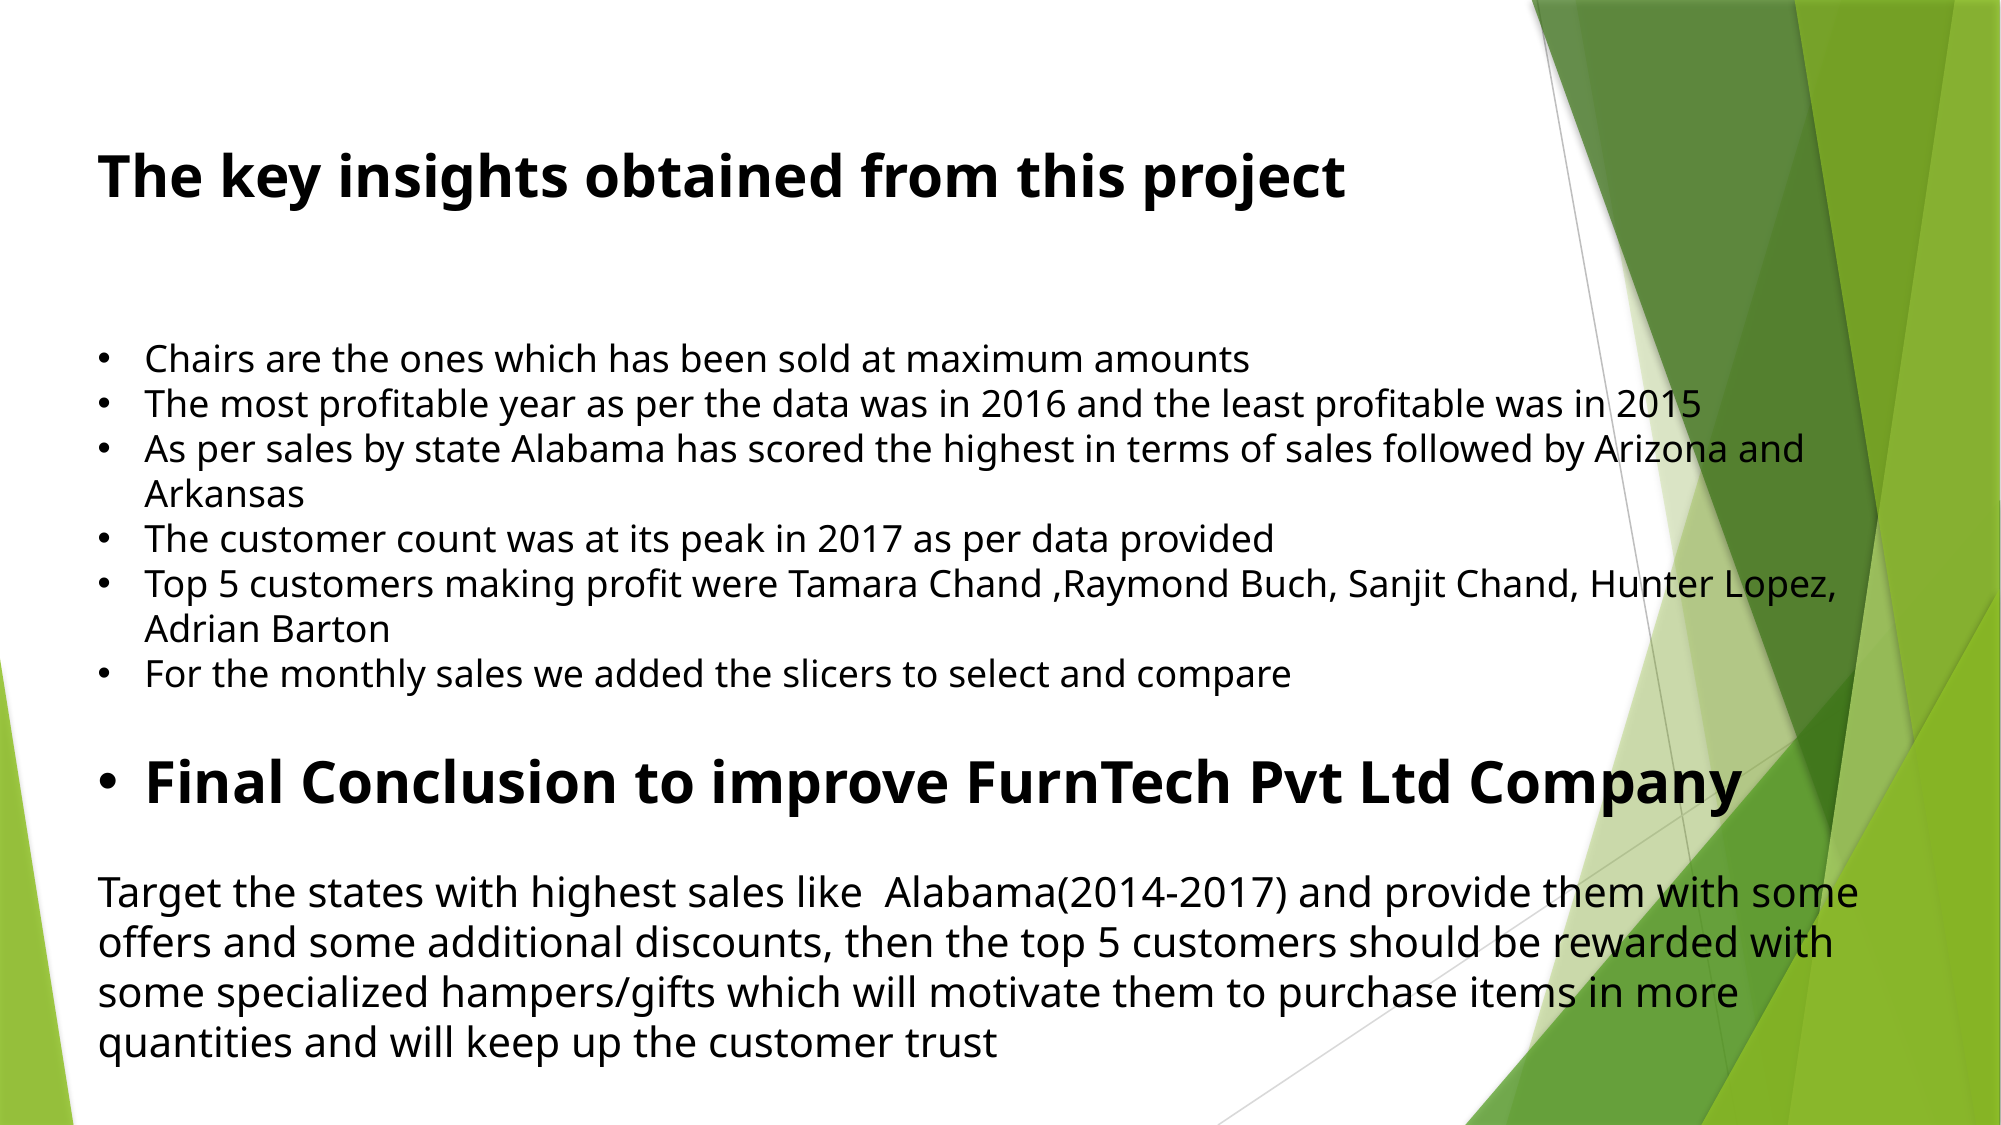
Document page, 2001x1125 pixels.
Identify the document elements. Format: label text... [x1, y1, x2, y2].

text_box Chairs are the ones which has been sold at maximum amounts The most profitable year as per the data was in 2016 and the least profitable was in 2015 As per sales by state Alabama has scored the highest in terms of sales followed by Arizona and Arkansas The customer count was at its peak in 2017 as per data provided Top 5 customers making profit were Tamara Chand ,Raymond Buch, Sanjit Chand, Hunter Lopez, Adrian Barton For the monthly sales we added the slicers to select and compare Final Conclusion to improve FurnTech Pvt Ltd Company Target the states with highest sales like Alabama(2014-2017) and provide them with some offers and some additional discounts, then the top 5 customers should be rewarded with some specialized hampers/gifts which will motivate them to purchase items in more quantities and will keep up the customer trust [82, 328, 1903, 1125]
title The key insights obtained from this project [82, 131, 1940, 305]
